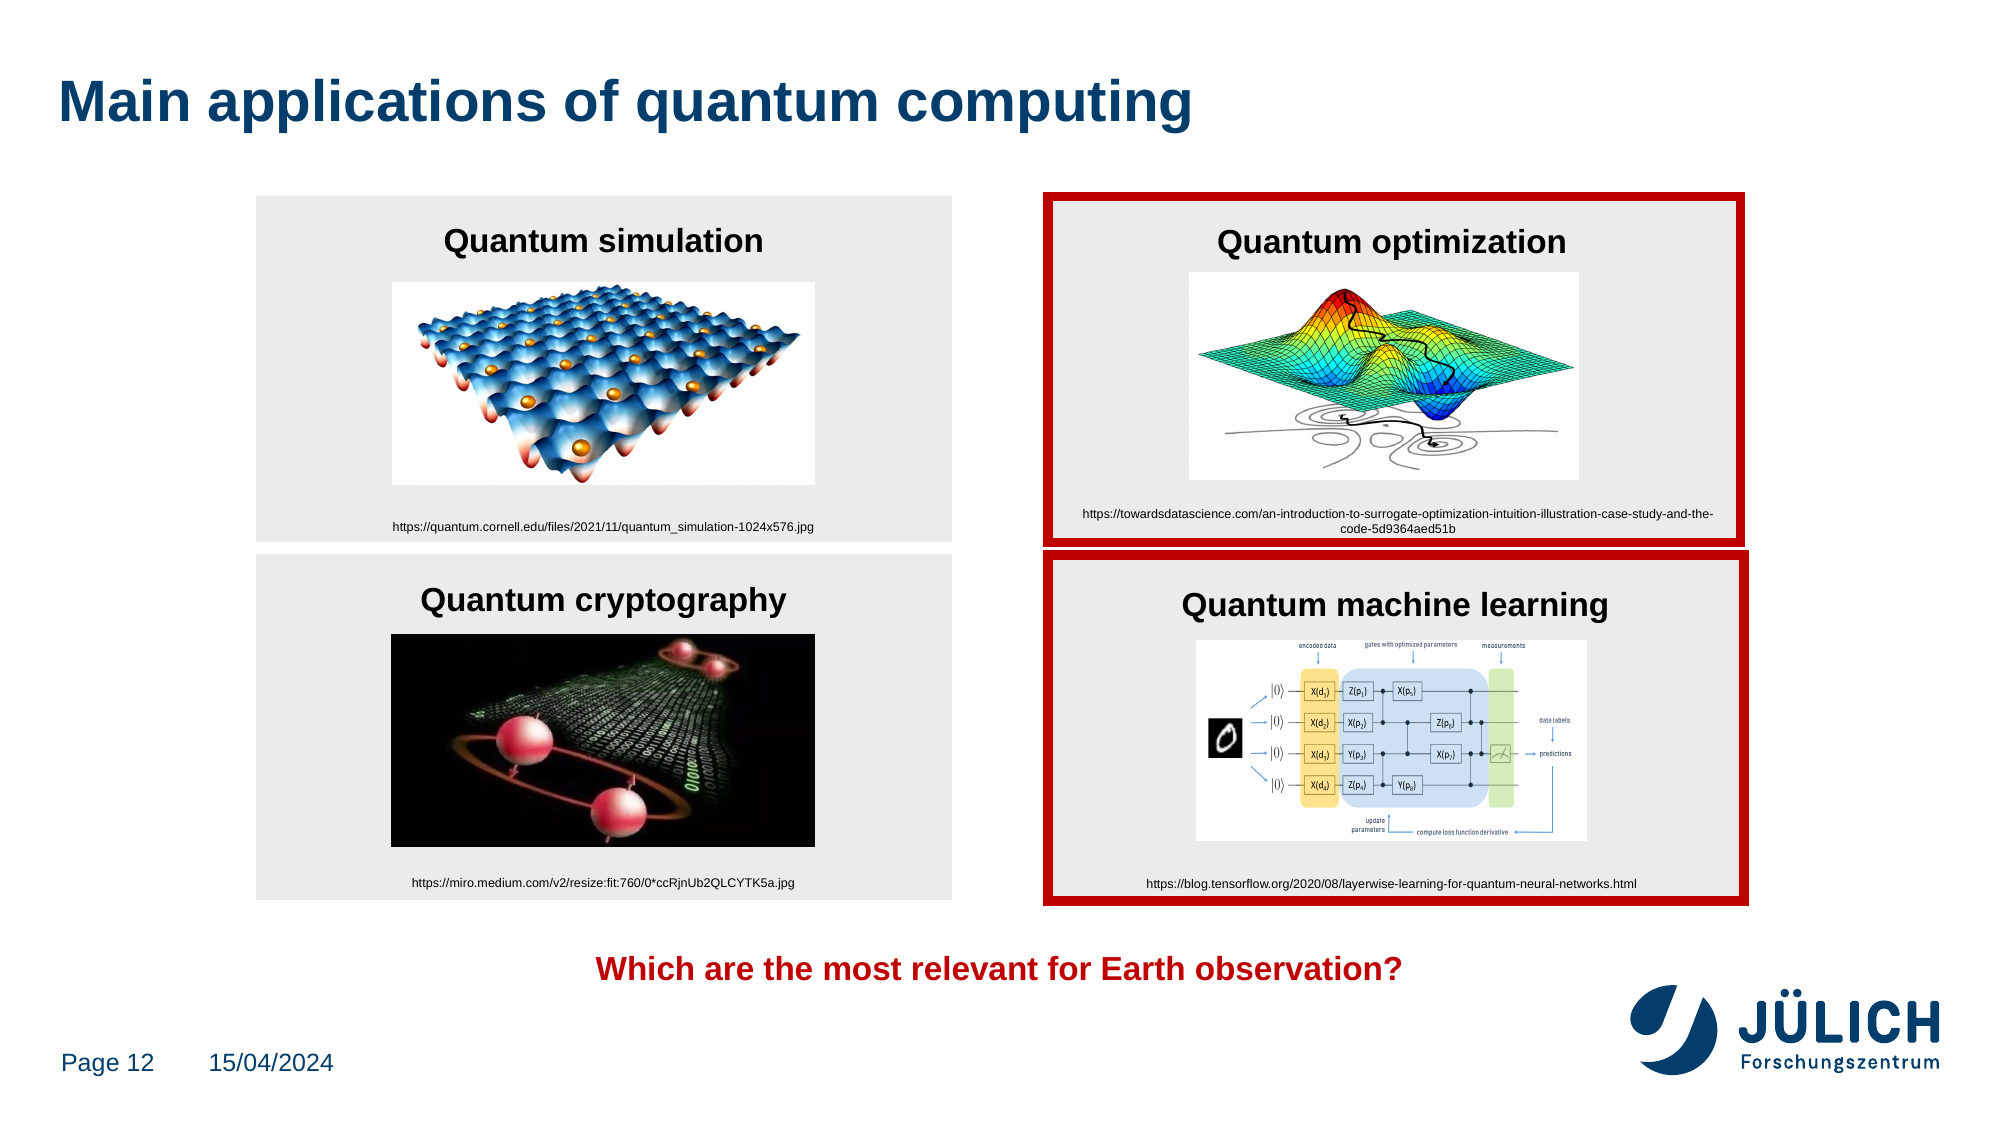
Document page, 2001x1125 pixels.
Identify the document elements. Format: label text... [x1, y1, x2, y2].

text_box [1047, 195, 1741, 543]
picture [1188, 272, 1579, 480]
text_box Which are the most relevant for Earth observation? [539, 923, 1461, 1010]
title Main applications of quantum computing [59, 53, 1938, 238]
picture [391, 634, 815, 847]
text_box Quantum cryptography [255, 553, 953, 901]
text_box [1047, 554, 1745, 902]
text_box https://miro.medium.com/v2/resize:fit:760/0*ccRjnUb2QLCYTK5a.jpg [270, 868, 936, 898]
text_box https://towardsdatascience.com/an-introduction-to-surrogate-optimization-intuition-illustration-case-study-and-the-code-5d9364aed51b [1065, 498, 1731, 544]
picture [392, 282, 815, 485]
text_box https://blog.tensorflow.org/2020/08/layerwise-learning-for-quantum-neural-networks.html [1058, 868, 1725, 899]
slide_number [208, 1046, 472, 1084]
text_box Quantum simulation [255, 238, 953, 543]
picture [1196, 640, 1587, 841]
text_box https://quantum.cornell.edu/files/2021/11/quantum_simulation-1024x576.jpg [270, 511, 936, 542]
slide_number Page 12 [60, 1046, 179, 1084]
text_box Quantum optimization [1043, 195, 1047, 543]
